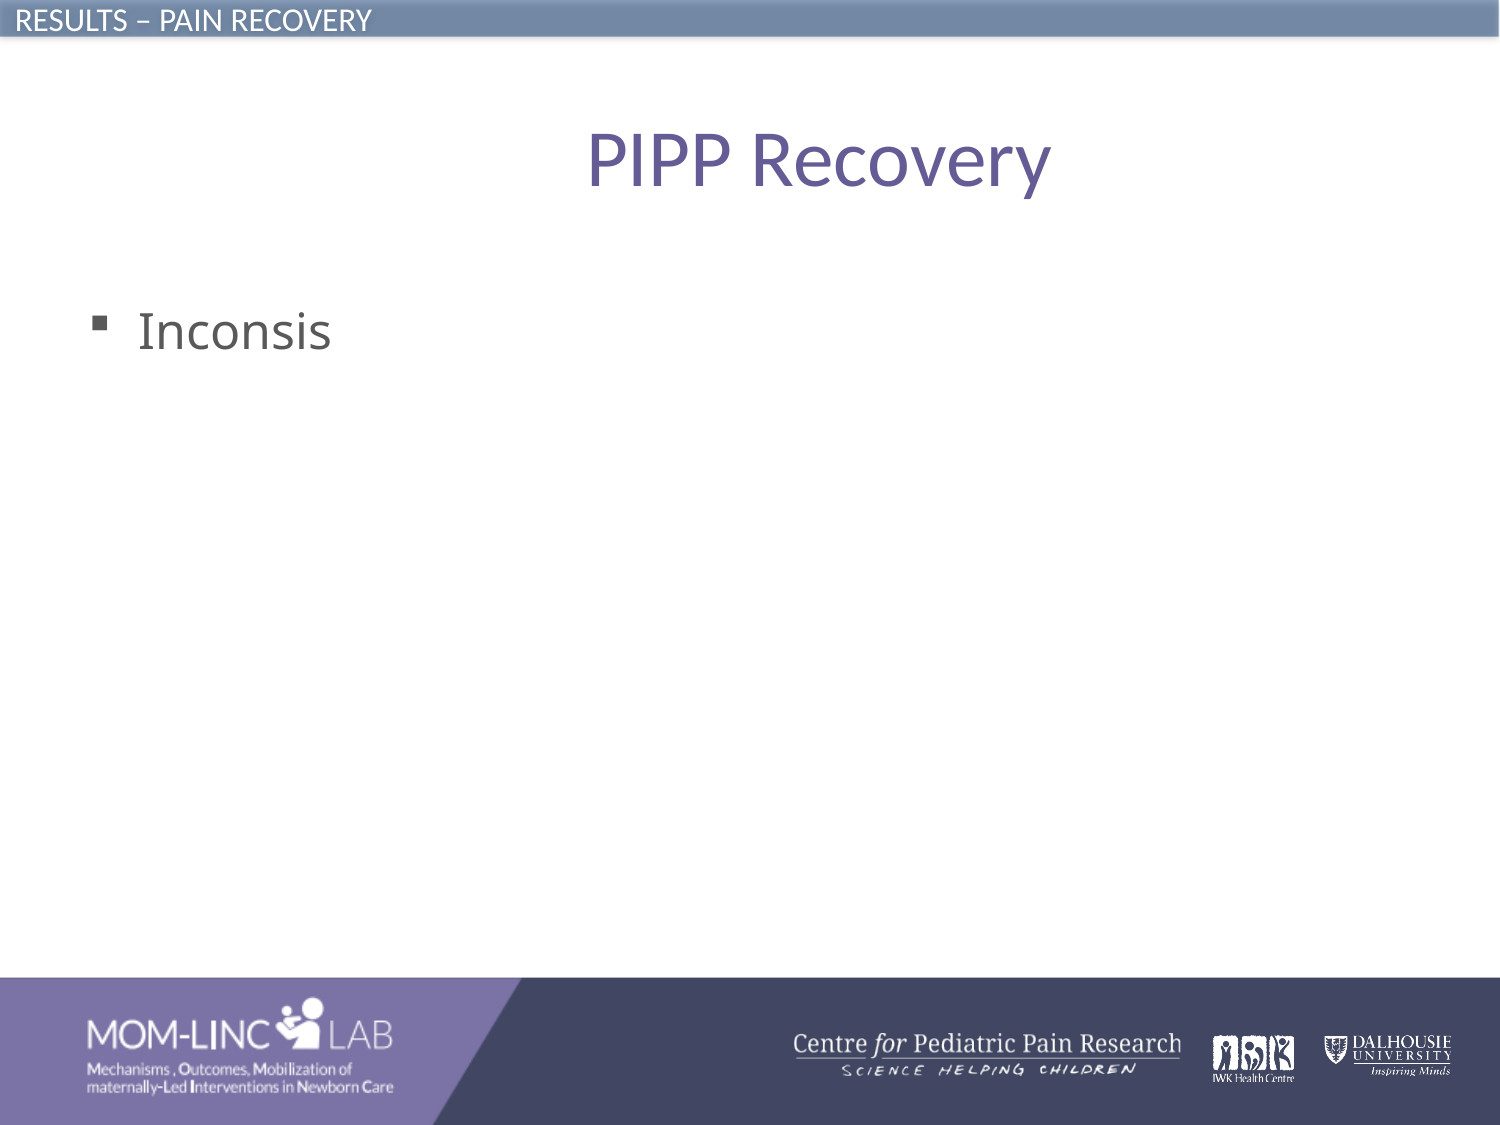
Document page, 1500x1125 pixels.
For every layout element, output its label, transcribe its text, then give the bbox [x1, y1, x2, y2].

list Inconsis [75, 262, 1425, 492]
text_box RESULTS – PAIN RECOVERY [0, 0, 1499, 37]
title PIPP Recovery [424, 60, 1214, 249]
